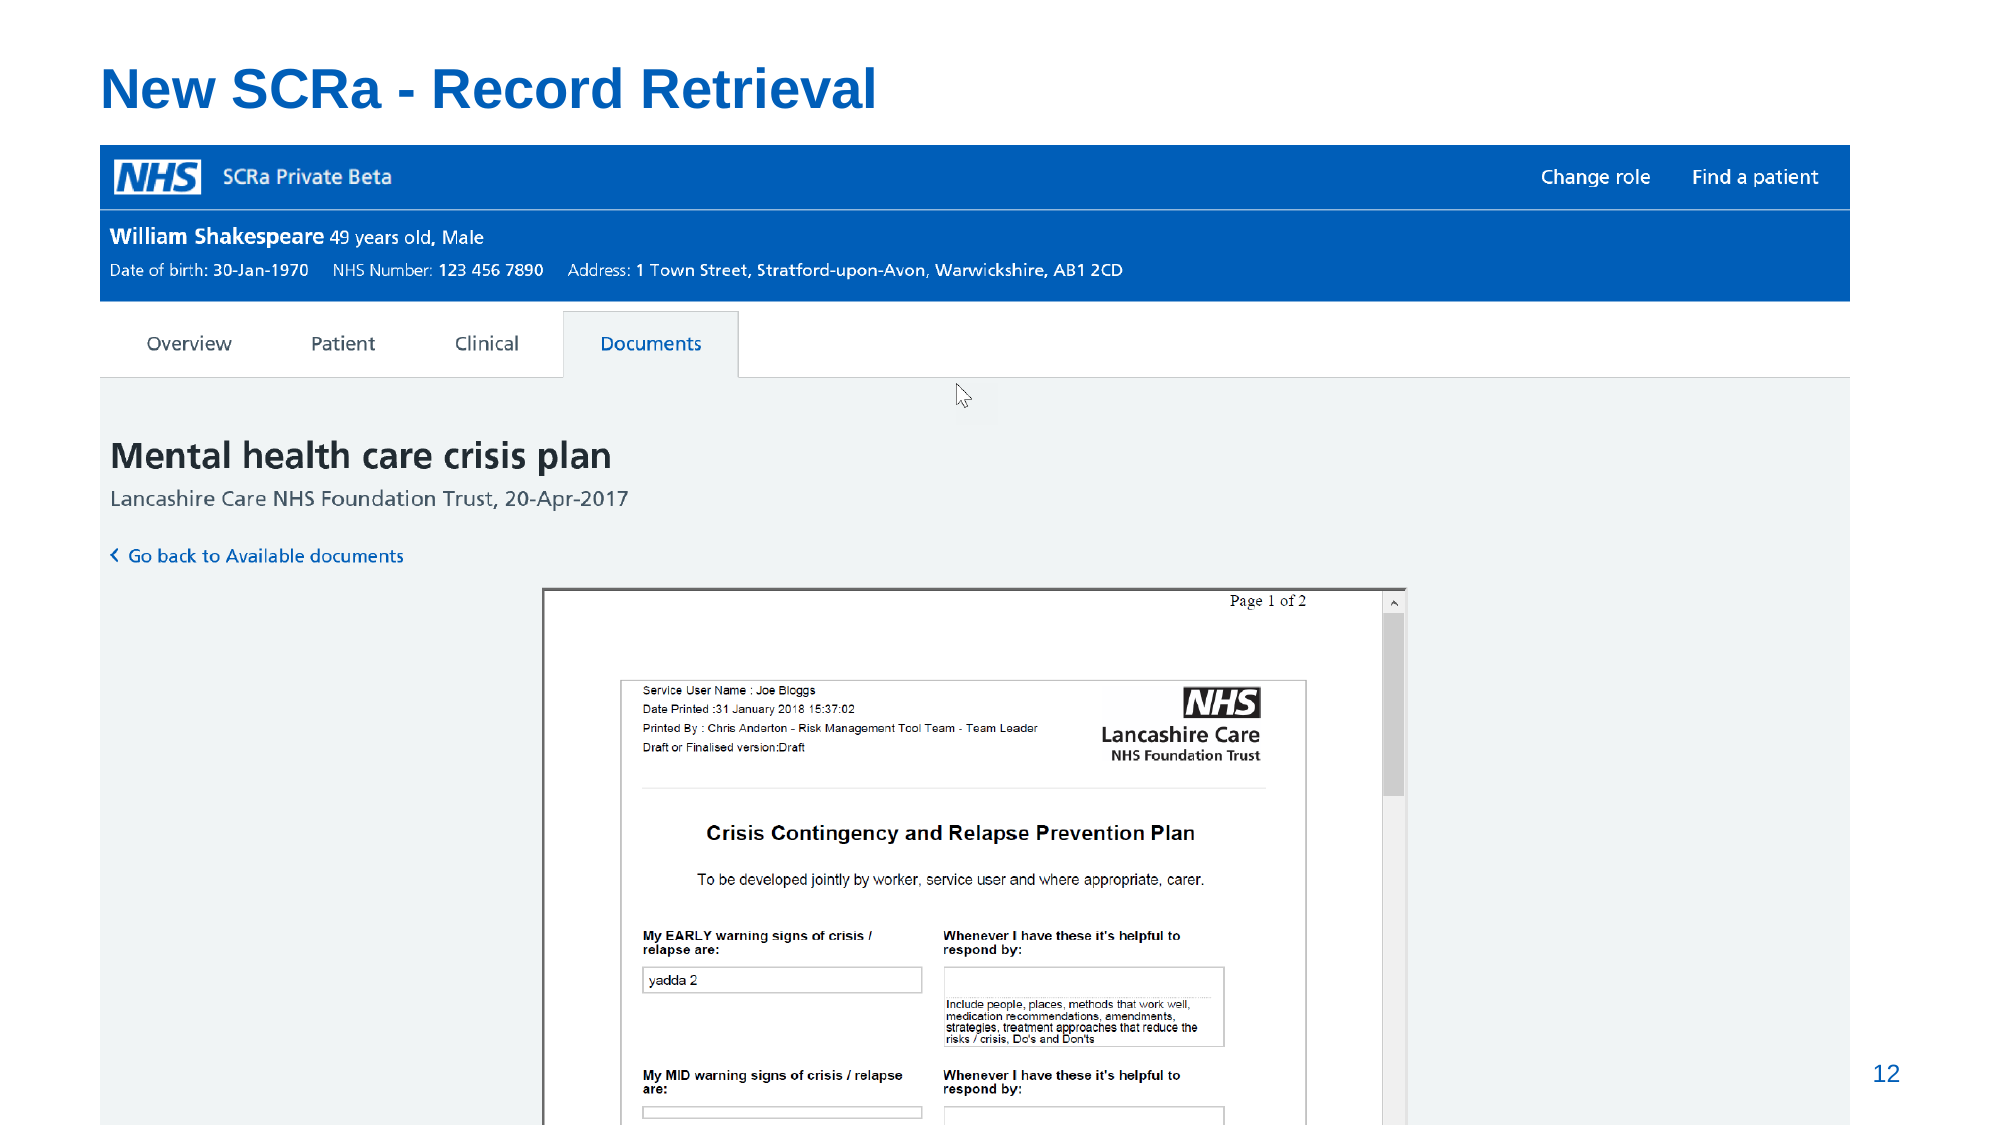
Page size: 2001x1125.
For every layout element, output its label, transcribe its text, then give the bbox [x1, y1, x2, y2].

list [100, 145, 1850, 1125]
slide_number 12 [1850, 1055, 1901, 1091]
title New SCRa - Record Retrieval [100, 52, 1901, 195]
